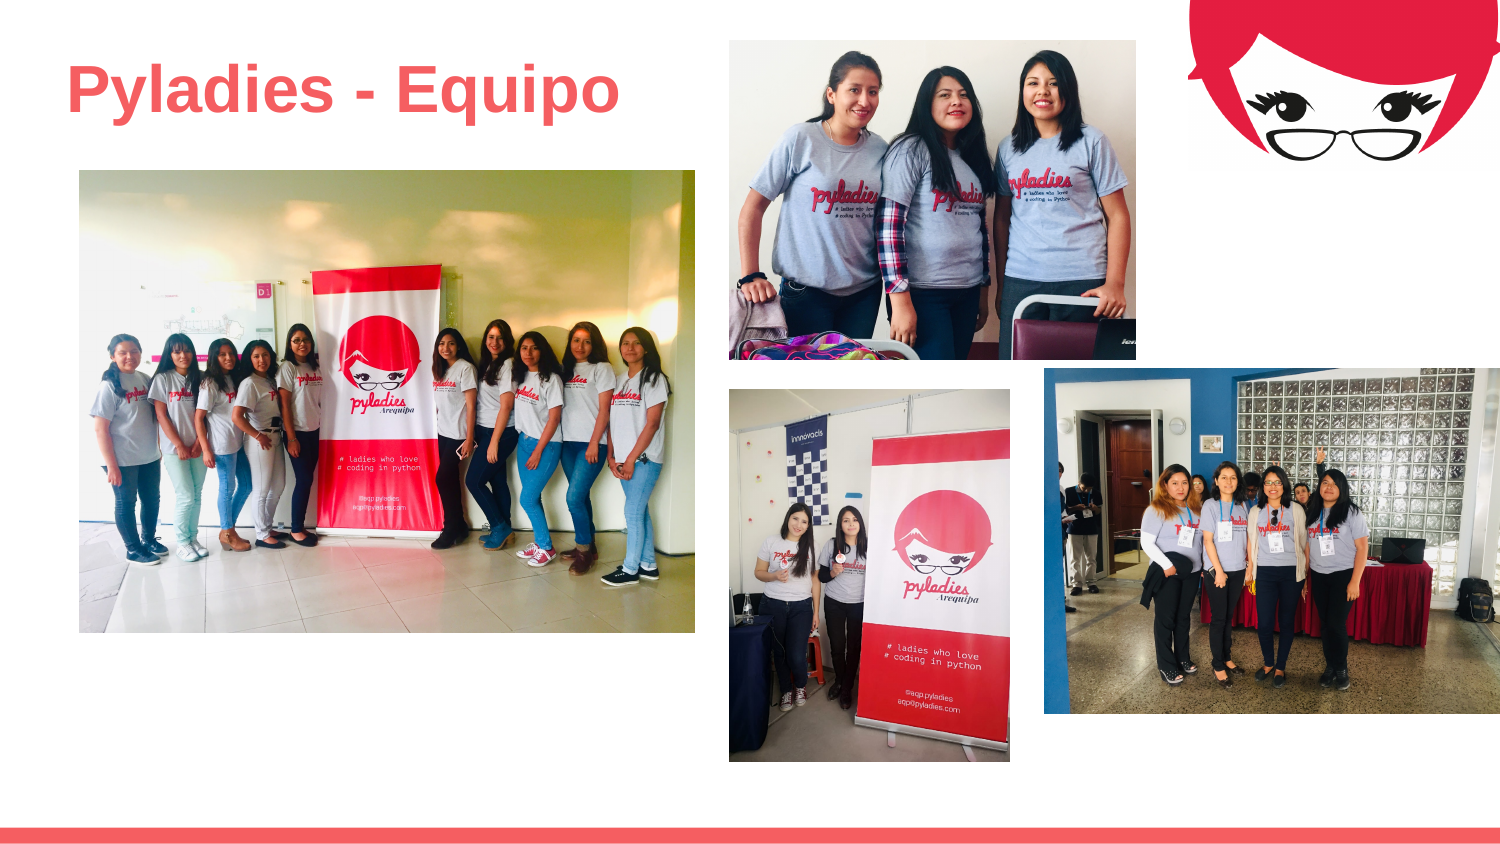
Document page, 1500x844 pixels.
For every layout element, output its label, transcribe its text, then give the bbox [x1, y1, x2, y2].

picture [1044, 368, 1500, 715]
title Pyladies - Equipo [51, 31, 1103, 134]
picture [729, 389, 1010, 763]
picture [1188, 0, 1500, 171]
picture [78, 170, 695, 633]
picture [729, 40, 1136, 360]
